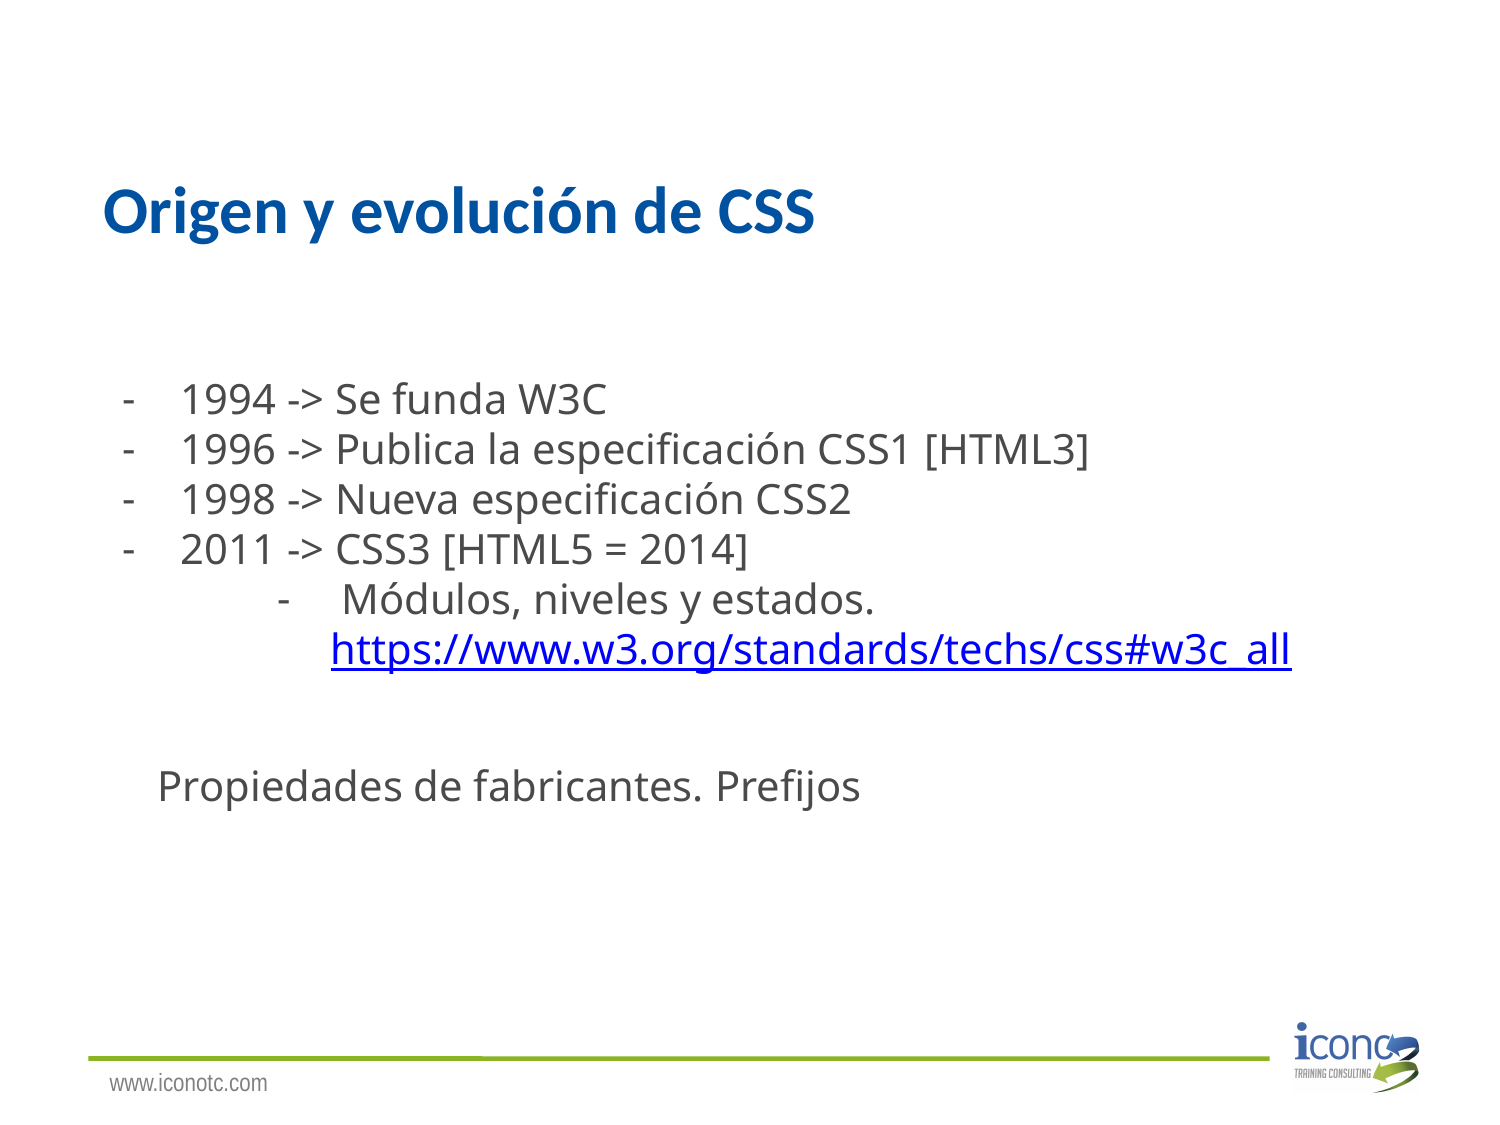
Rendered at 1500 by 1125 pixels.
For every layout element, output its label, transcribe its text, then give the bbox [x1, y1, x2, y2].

picture [1293, 1021, 1420, 1094]
title Origen y evolución de CSS [94, 158, 1381, 248]
text_box Propiedades de fabricantes. Prefijos [142, 727, 1028, 841]
list 1994 -> Se funda W3C 1996 -> Publica la especificación CSS1 [HTML3] 1998 -> Nueva especificación CSS2 2011 -> CSS3 [HTML5 = 2014] Módulos, niveles y estados. https://www.w3.org/standards/techs/css#w3c_all [97, 314, 1383, 728]
